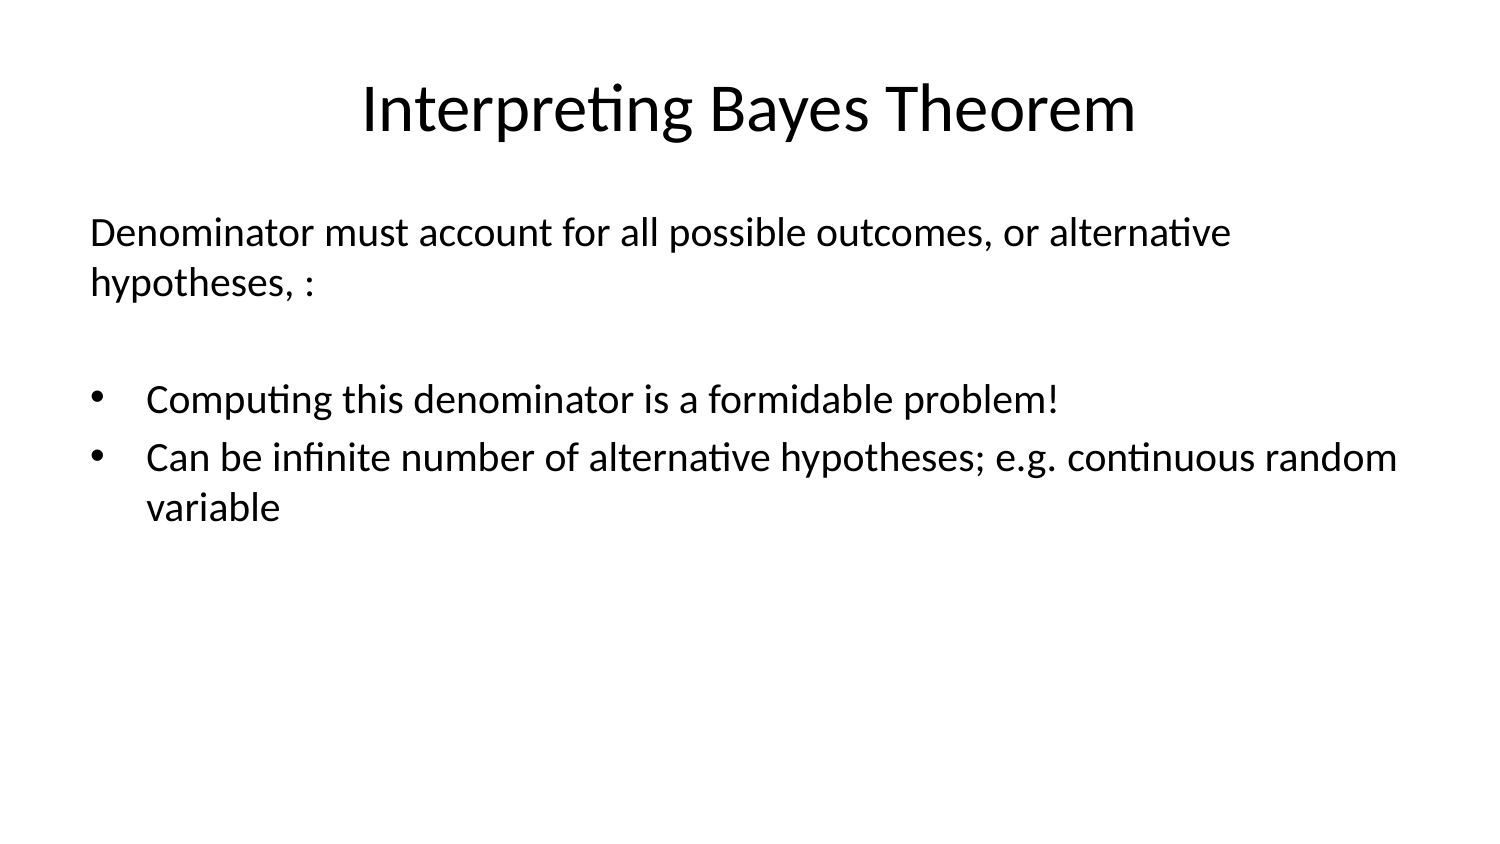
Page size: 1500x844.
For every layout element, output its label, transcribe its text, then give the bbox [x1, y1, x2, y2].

title Interpreting Bayes Theorem [75, 33, 1425, 175]
